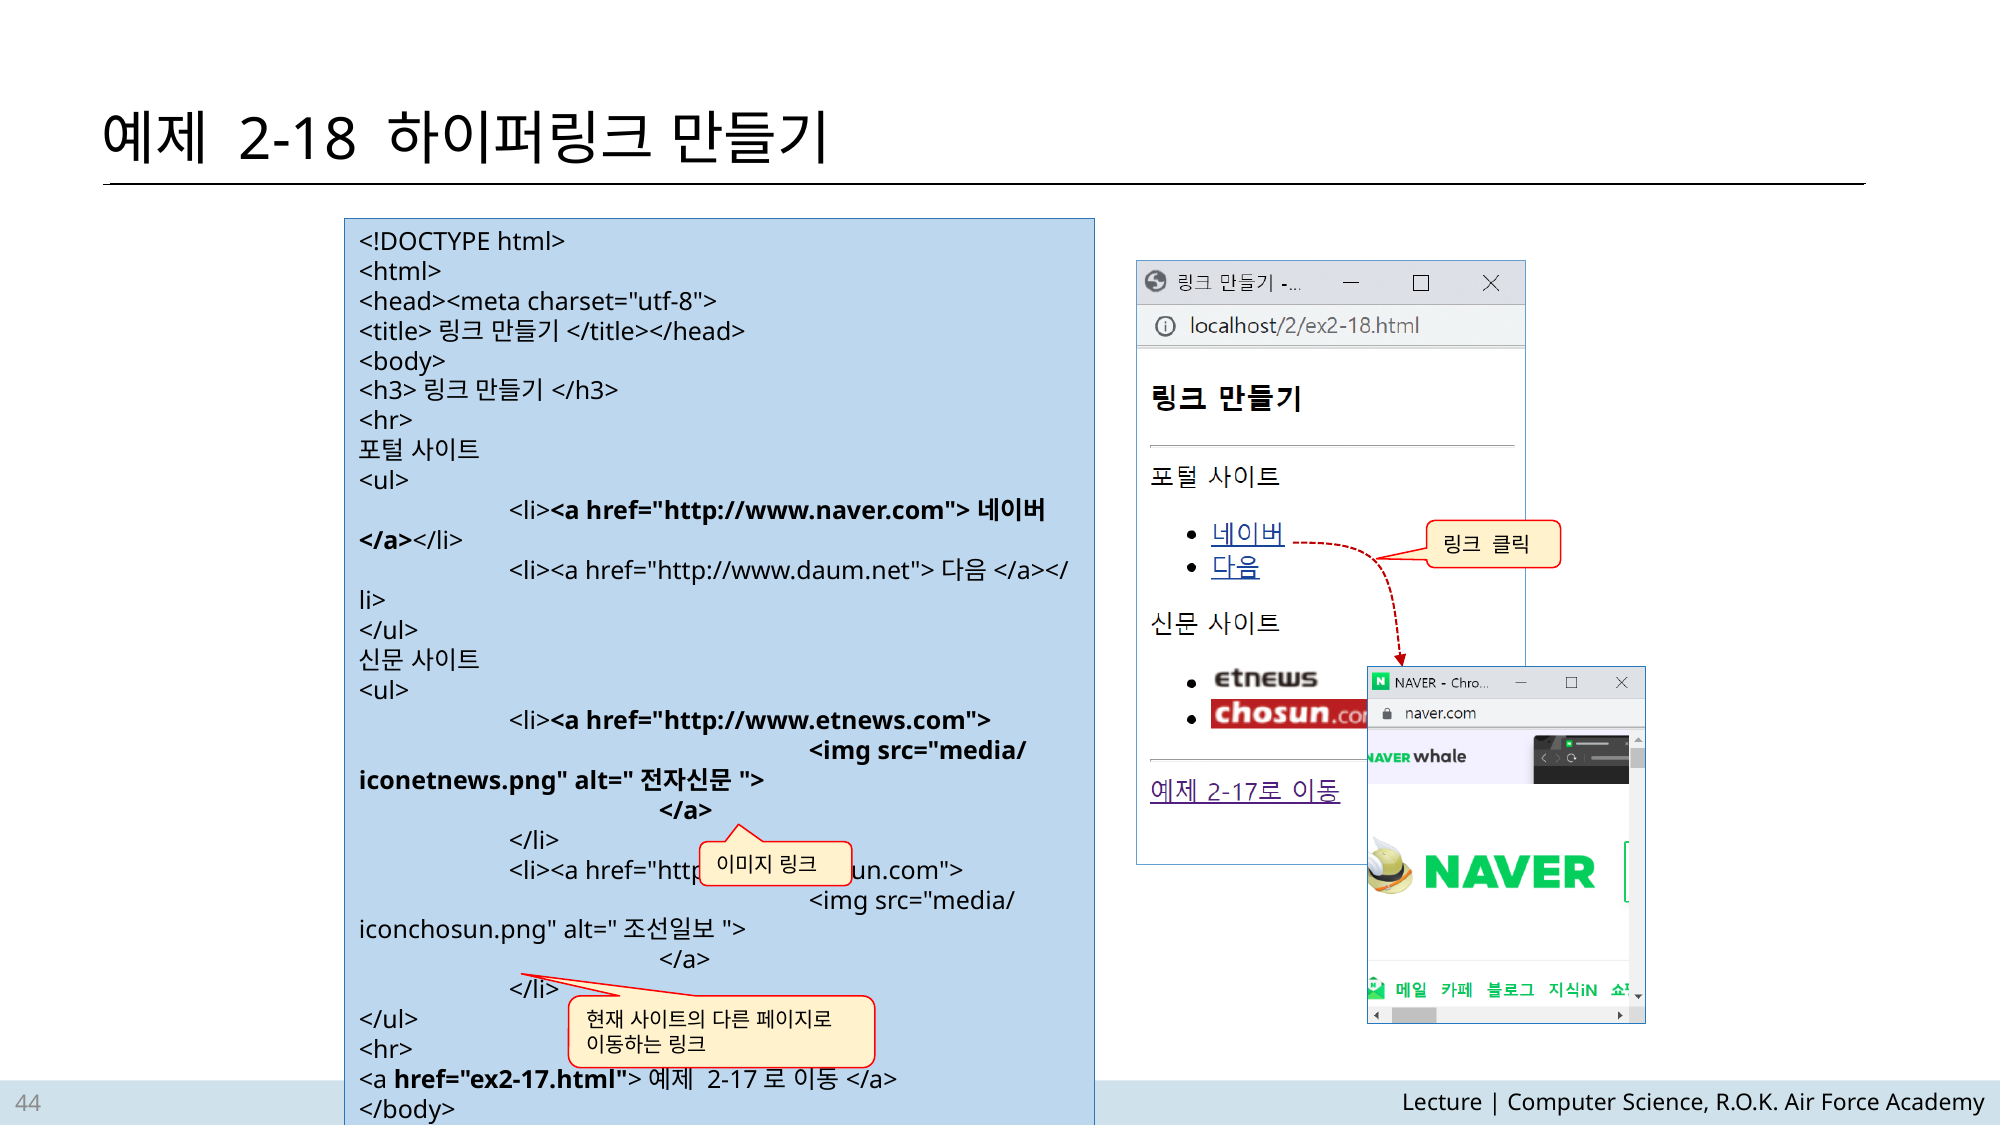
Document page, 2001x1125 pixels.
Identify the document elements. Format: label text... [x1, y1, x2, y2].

list 예제 2-18 하이퍼링크 만들기 [90, 109, 1862, 172]
slide_number 44 [0, 1086, 114, 1123]
text_box 링크 클릭 [1525, 519, 1562, 569]
text_box 이미지 링크 [699, 824, 852, 886]
text_box <!DOCTYPE html> <html> <head><meta charset="utf-8"> <title>링크 만들기</title></head> <body> <h3>링크 만들기</h3> <hr> 포털 사이트 <ul> <li><a href="http://www.naver.com">네이버</a></li> <li><a href="http://www.daum.net">다음</a></li> </ul> 신문 사이트 <ul> <li><a href="http://www.etnews.com"> <img src="media/iconetnews.png" alt="전자신문"> </a> </li> <li><a href="http://www.chosun.com"> <img src="media/iconchosun.png" alt="조선일보"> </a> </li> </ul> <hr> <a href="ex2-17.html">예제 2-17로 이동</a> </body> </html> [344, 218, 1095, 1125]
text_box 현재 사이트의 다른 페이지로 이동하는 링크 [521, 973, 875, 1068]
picture [1137, 260, 1646, 1023]
